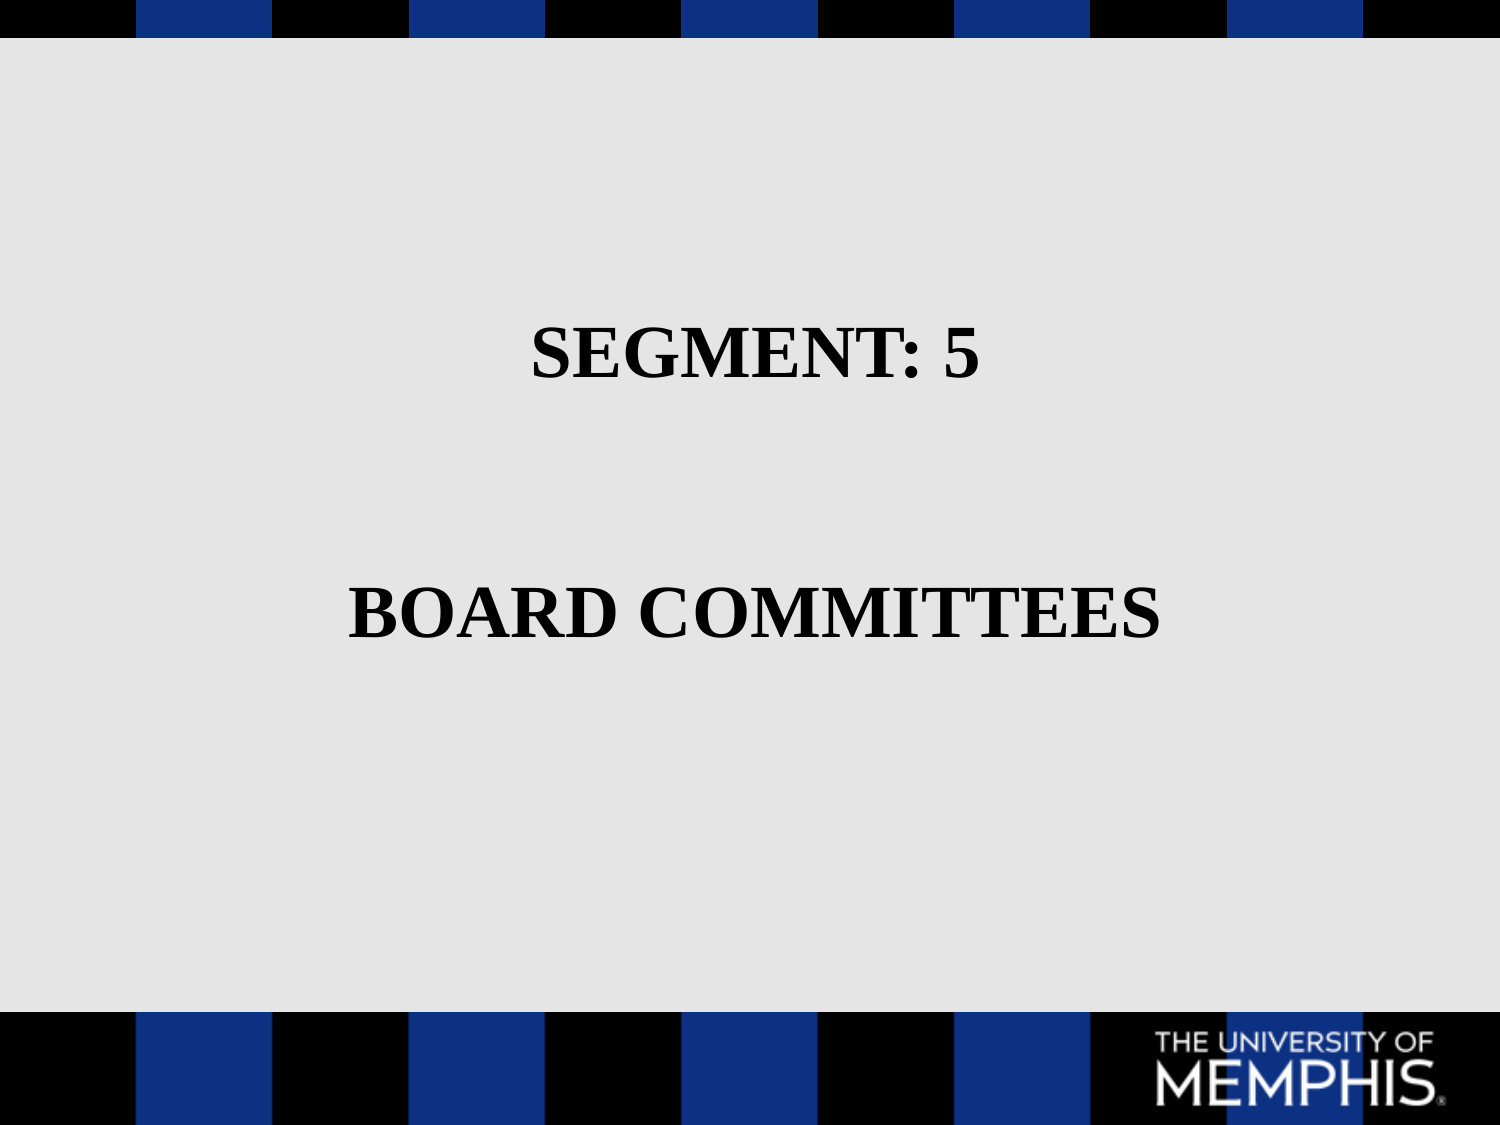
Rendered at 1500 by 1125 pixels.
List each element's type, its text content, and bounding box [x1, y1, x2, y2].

picture [0, 0, 1500, 38]
list SEGMENT: 5 [118, 249, 1394, 401]
picture [0, 1012, 1500, 1125]
title board committees [130, 462, 1382, 788]
